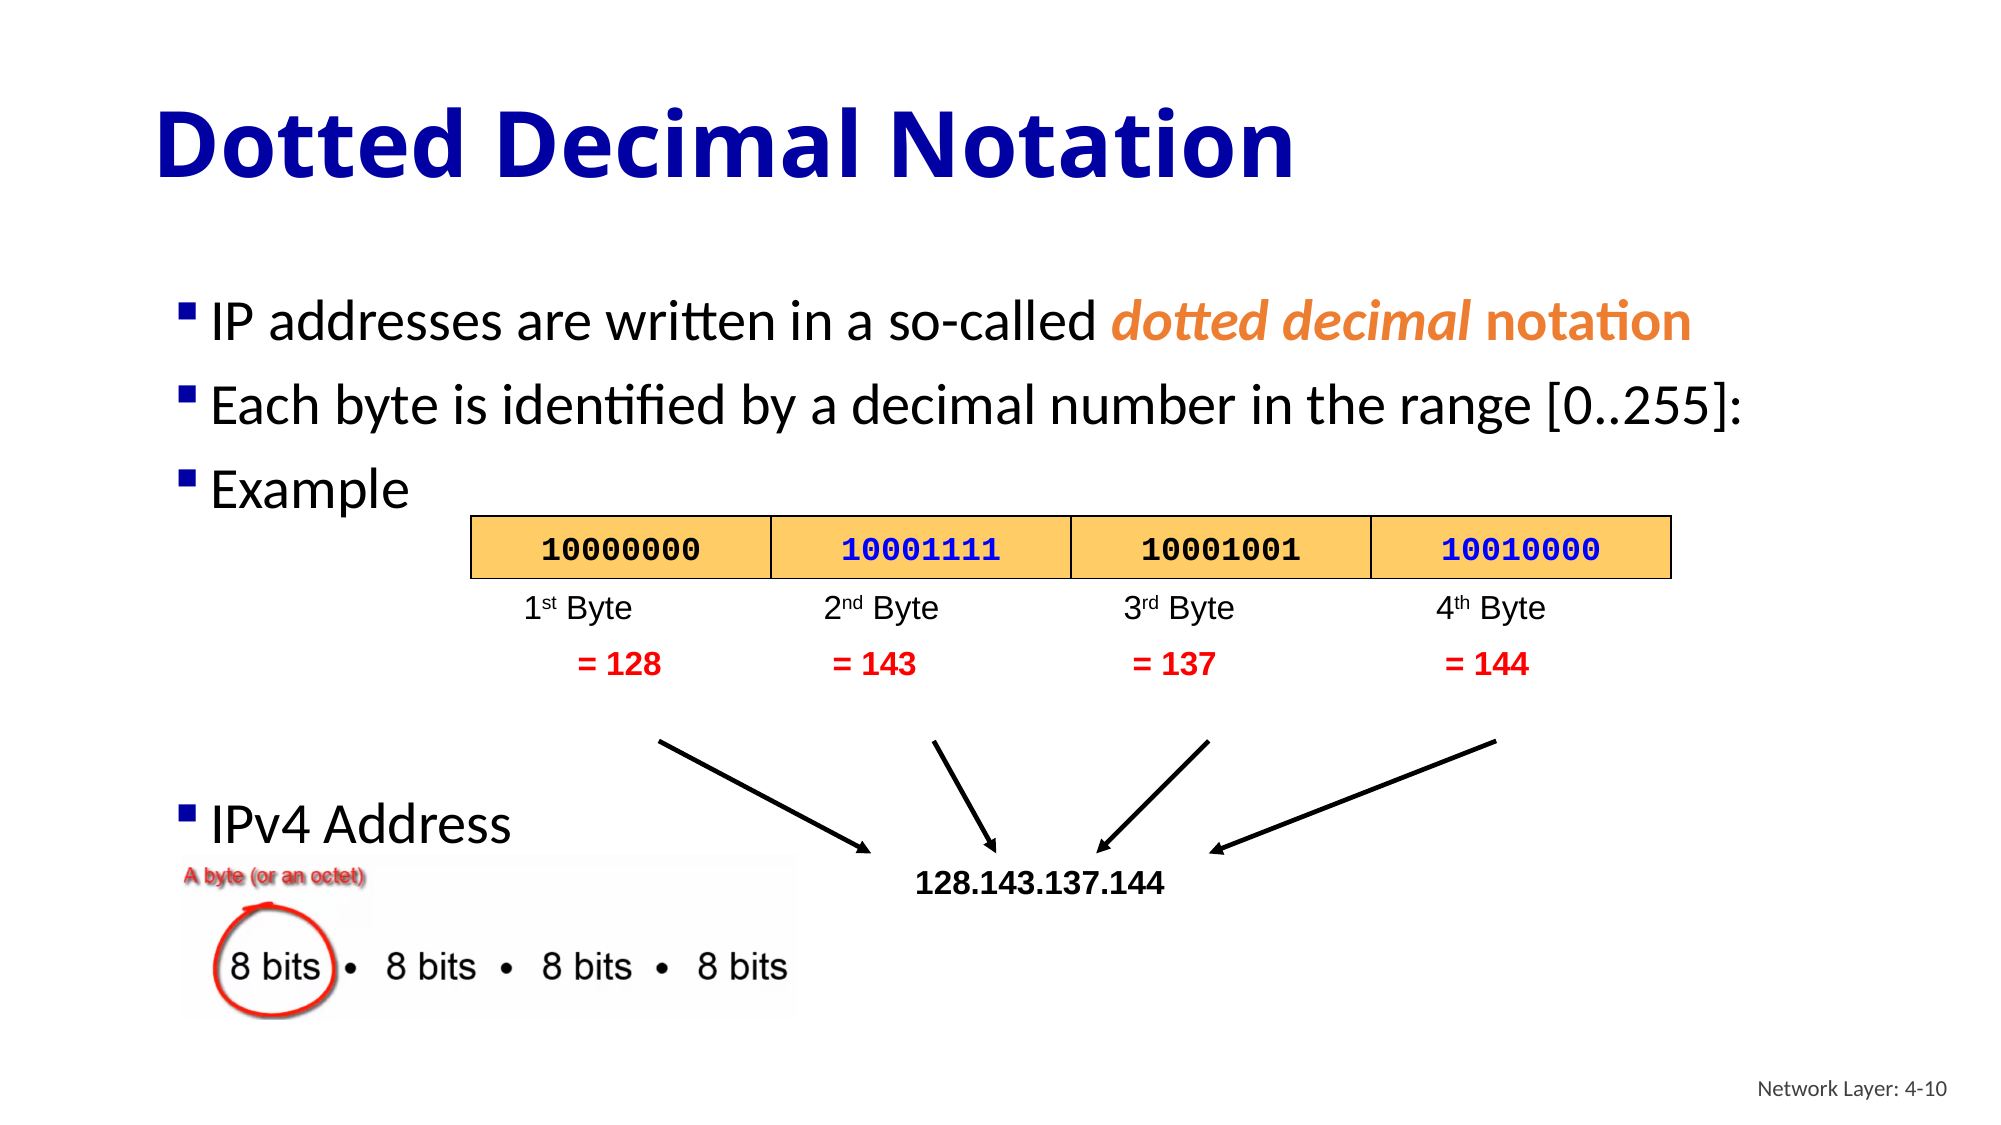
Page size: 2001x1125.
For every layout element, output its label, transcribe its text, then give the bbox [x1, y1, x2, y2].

text_box 10010000 [1371, 515, 1672, 579]
text_box [1096, 740, 1209, 854]
text_box 4th Byte = 144 [1421, 578, 1634, 690]
text_box 10001111 [772, 515, 1071, 579]
text_box [933, 740, 997, 854]
text_box 10000000 [471, 515, 772, 579]
text_box 1st Byte = 128 [508, 578, 722, 690]
text_box 128.143.137.144 [771, 853, 1309, 909]
list IP addresses are written in a so-called dotted decimal notation Each byte is identified by a decimal number in the range [0..255]: Example IPv4 Address [137, 282, 1863, 997]
picture [181, 854, 797, 1020]
text_box 3rd Byte = 137 [1108, 578, 1322, 690]
text_box 2nd Byte = 143 [808, 578, 1022, 690]
title Dotted Decimal Notation [137, 74, 1863, 221]
text_box [1208, 740, 1497, 855]
slide_number Network Layer: 4-10 [1512, 1056, 1963, 1117]
text_box [658, 740, 872, 854]
text_box 10001001 [1071, 515, 1371, 579]
